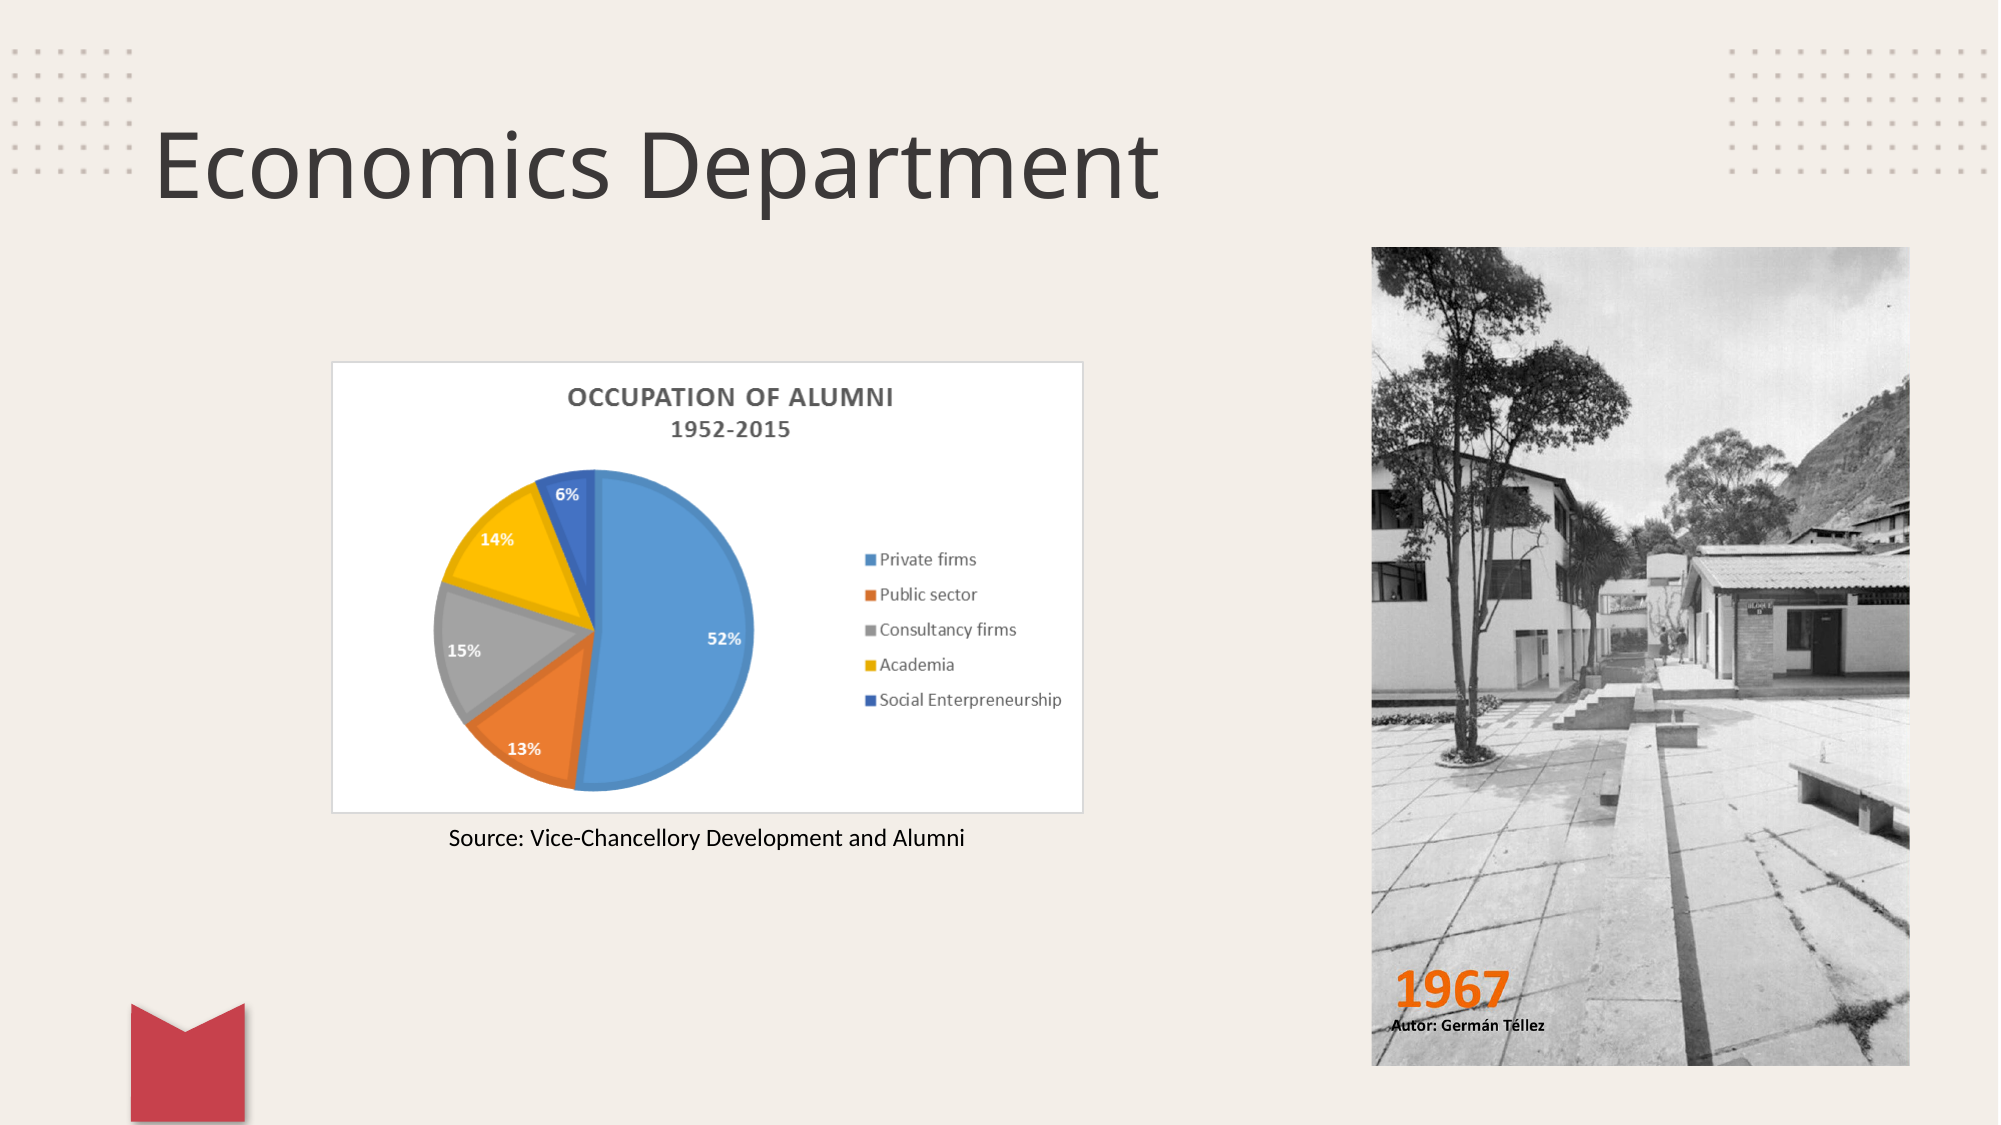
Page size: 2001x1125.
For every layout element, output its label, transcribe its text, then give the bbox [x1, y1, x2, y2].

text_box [331, 361, 1084, 860]
title Economics Department [137, 59, 1863, 278]
picture [0, 0, 1999, 1125]
